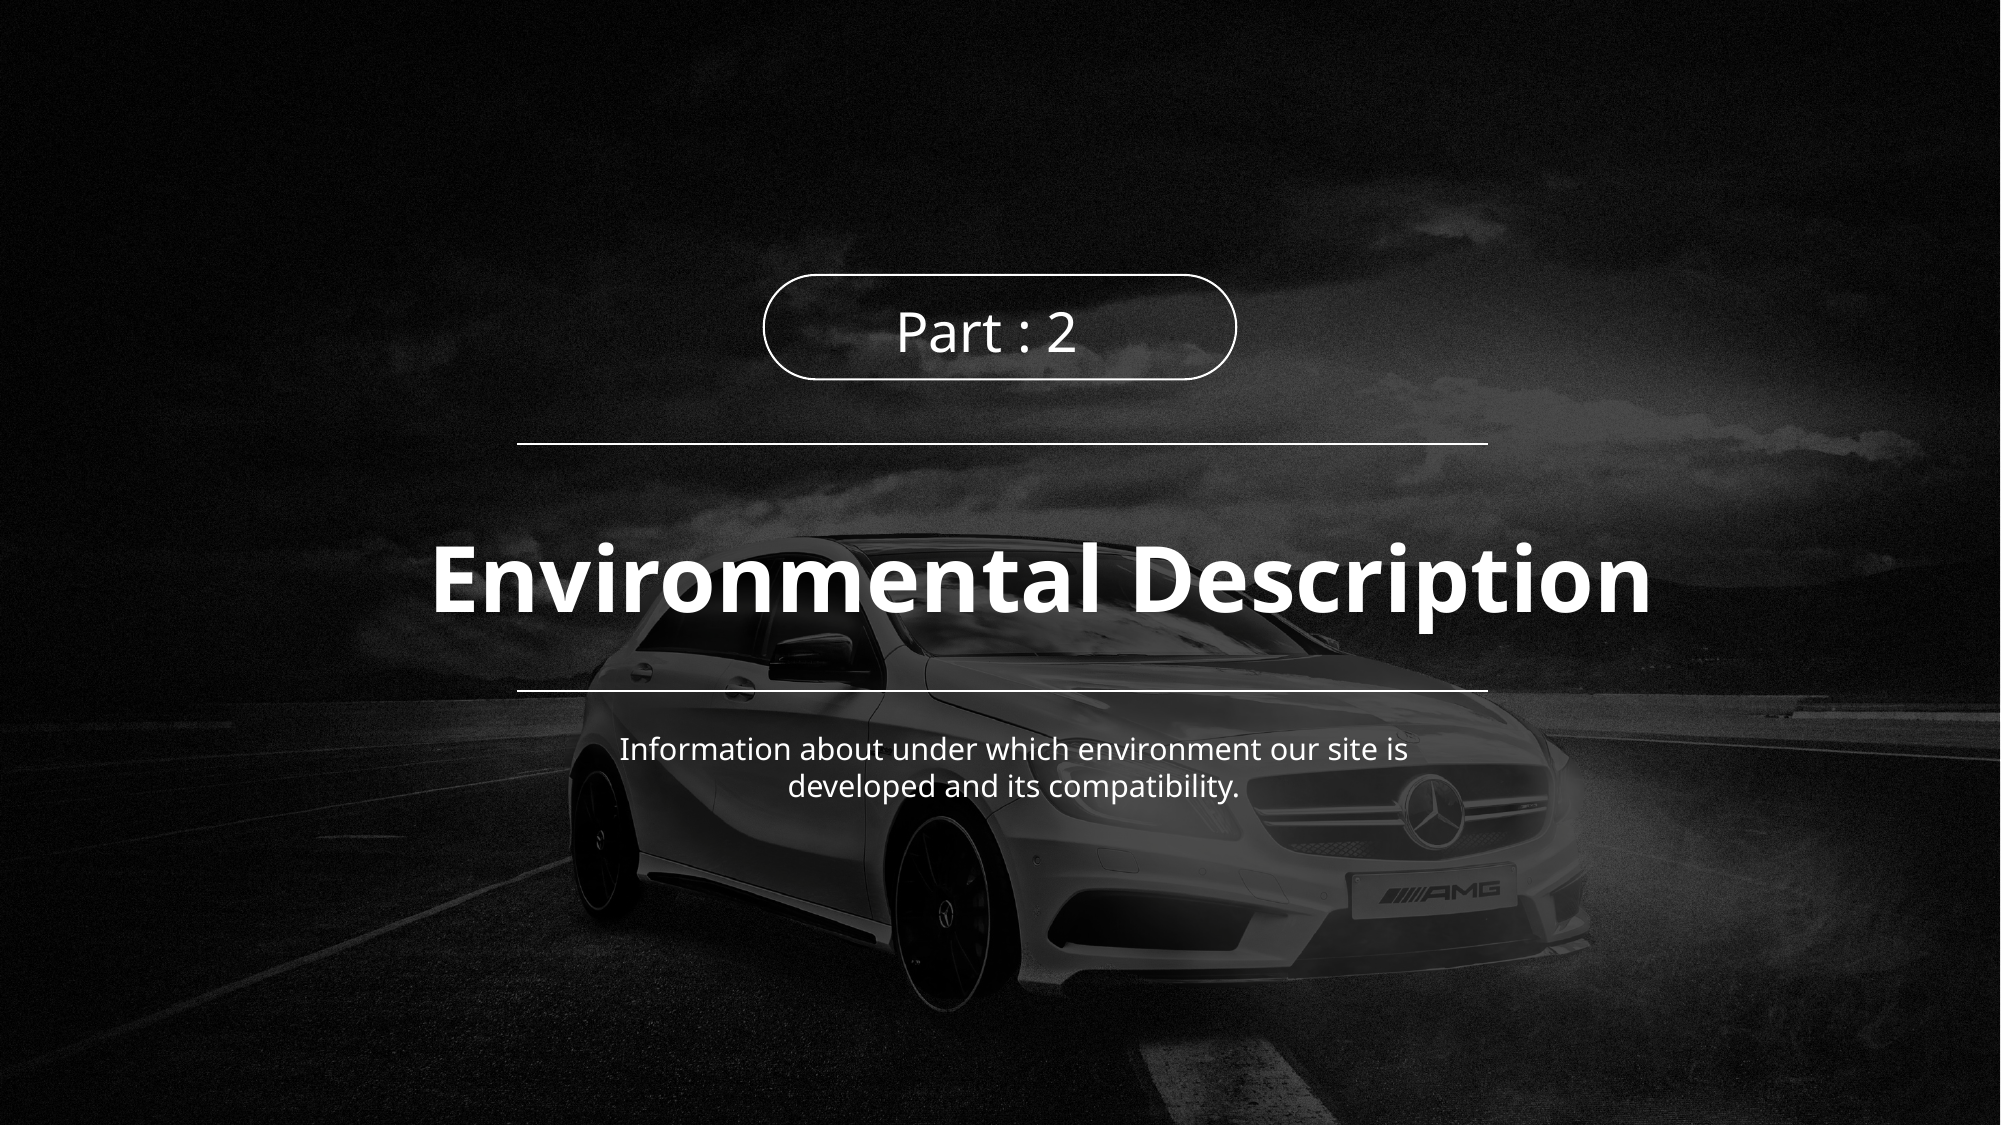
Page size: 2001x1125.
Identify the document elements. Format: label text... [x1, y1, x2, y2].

text_box Environmental Description [43, 458, 2000, 639]
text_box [763, 274, 1237, 380]
text_box Information about under which environment our site is developed and its compatibility. [558, 722, 1469, 811]
picture [0, 0, 2001, 1125]
